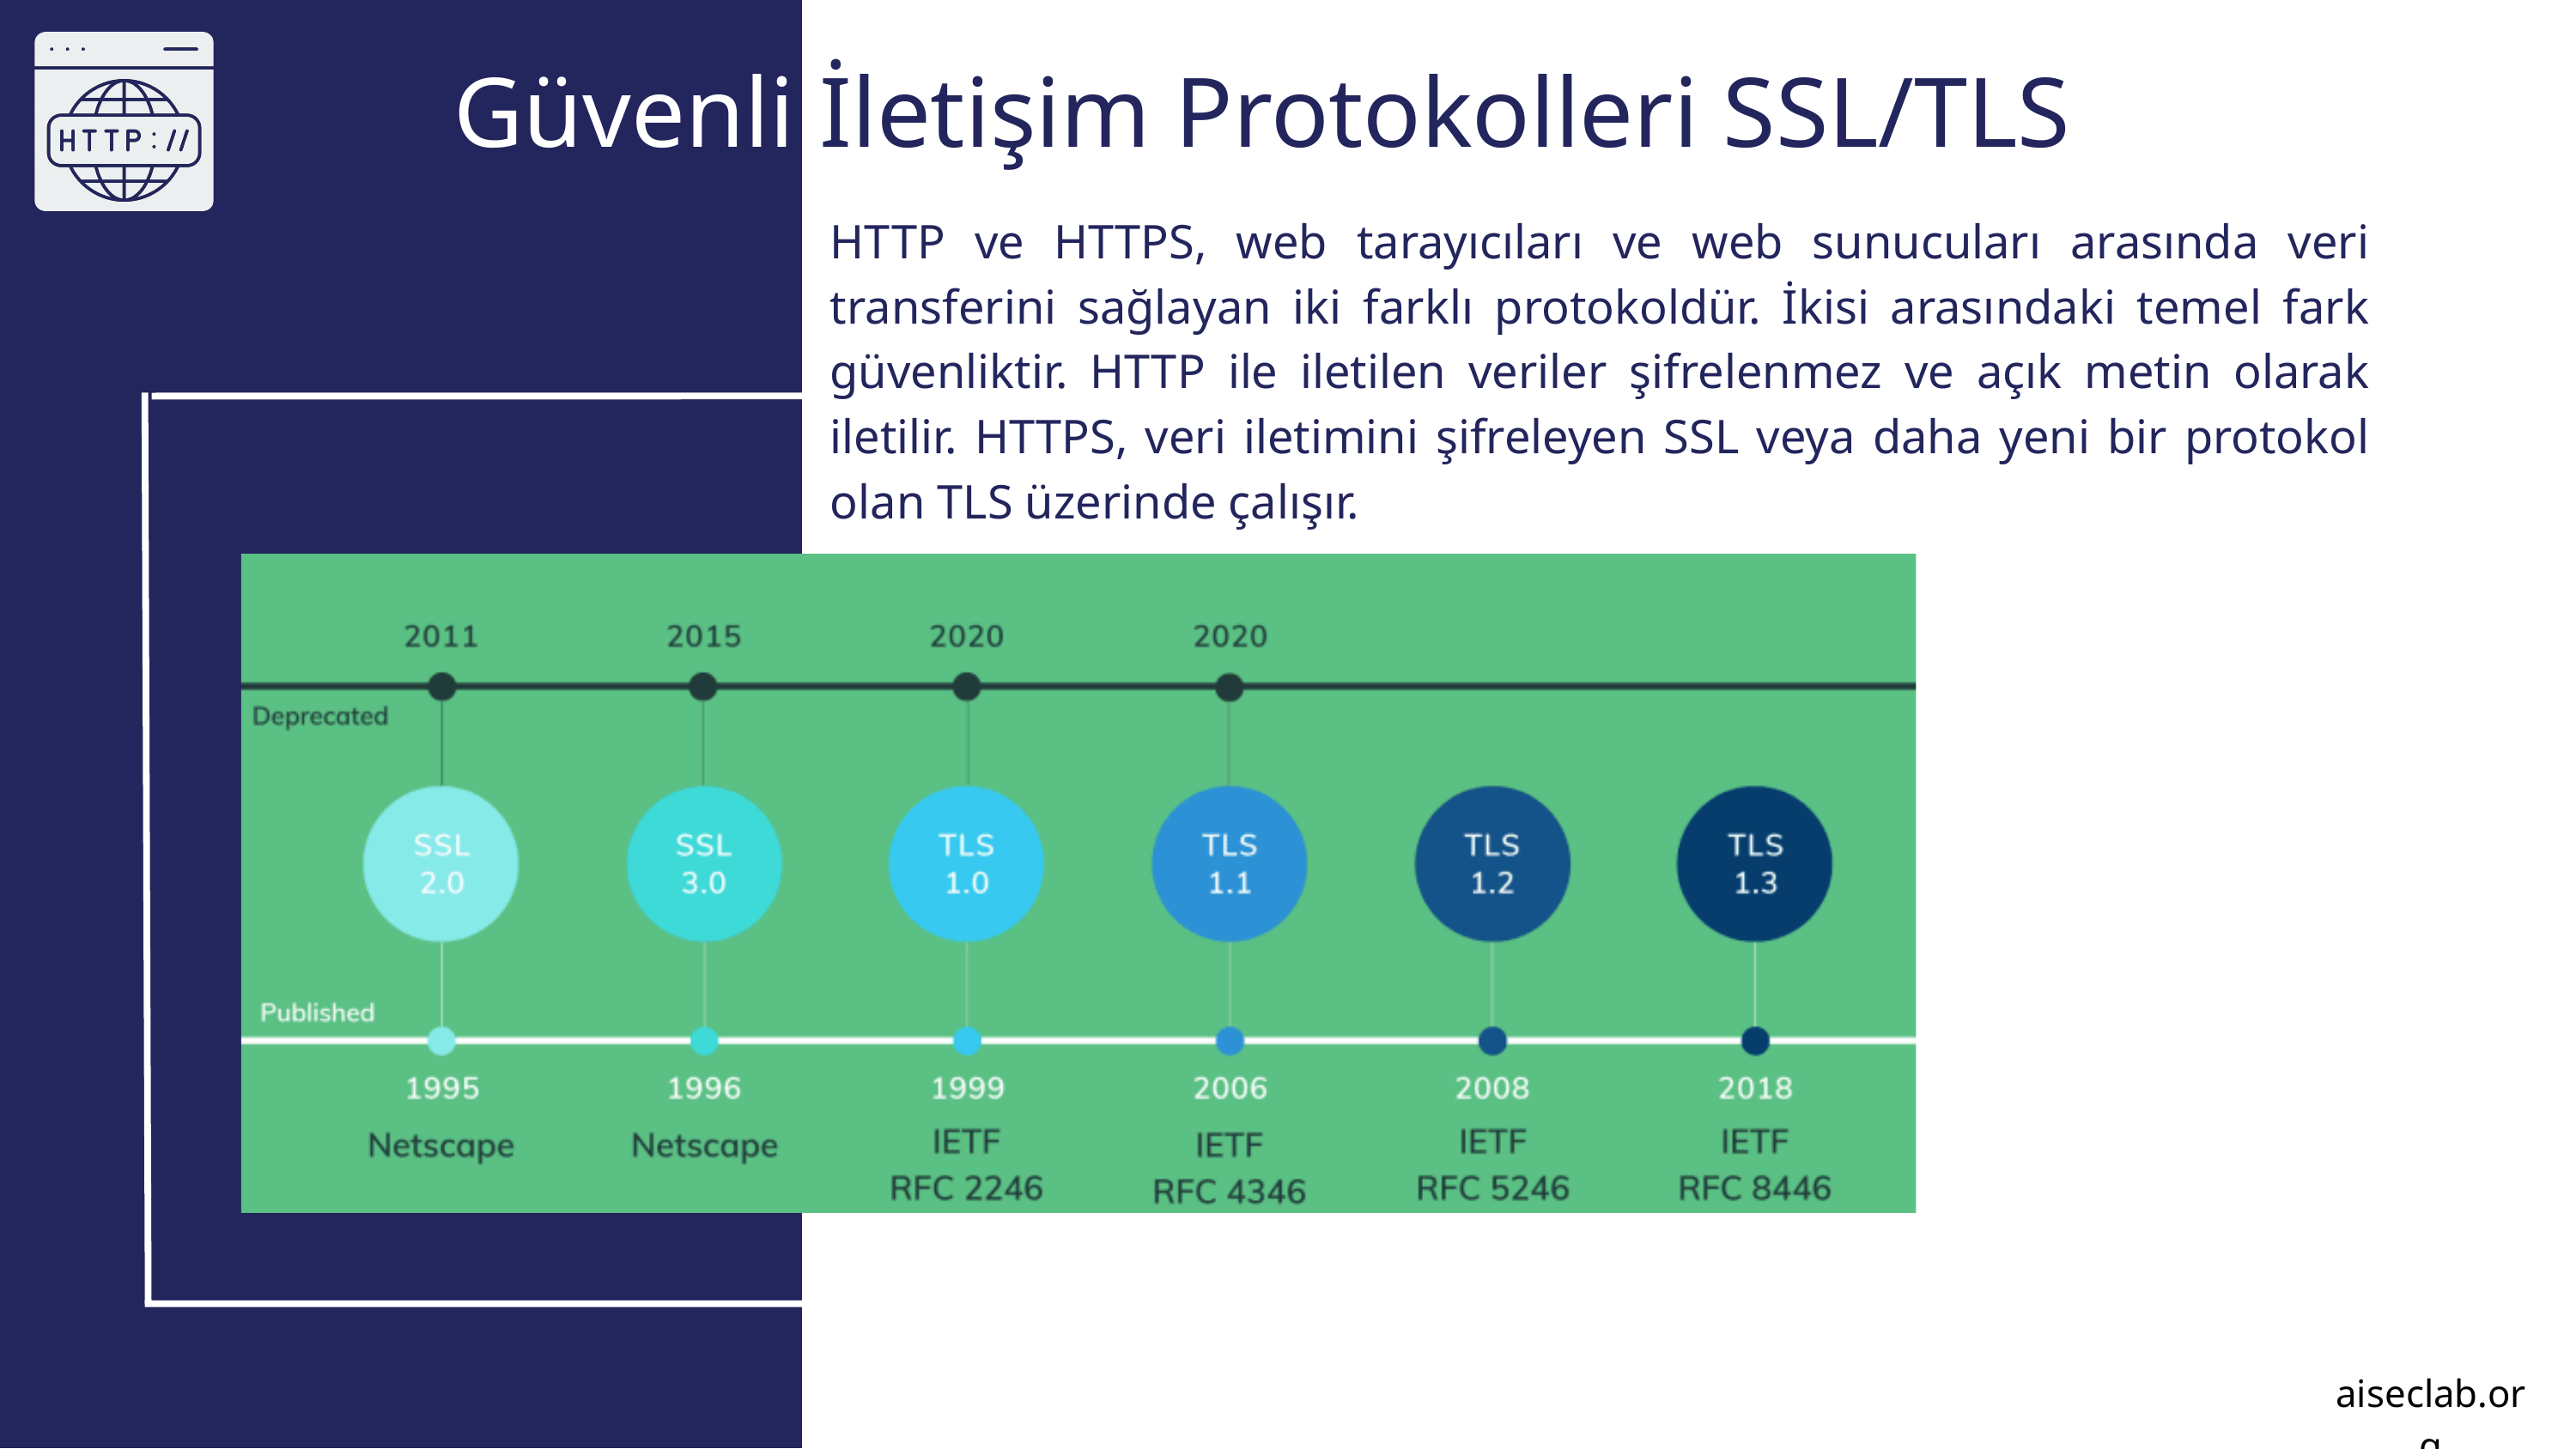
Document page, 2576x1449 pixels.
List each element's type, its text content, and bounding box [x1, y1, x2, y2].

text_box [0, 0, 803, 1449]
text_box aiseclab.org [2329, 1362, 2534, 1449]
text_box HTTP ve HTTPS, web tarayıcıları ve web sunucuları arasında veri transferini sağlayan iki farklı protokoldür. İkisi arasındaki temel fark güvenliktir. HTTP ile iletilen veriler şifrelenmez ve açık metin olarak iletilir. HTTPS, veri iletimini şifreleyen SSL veya daha yeni bir protokol olan TLS üzerinde çalışır. [829, 203, 2372, 594]
text_box [806, 554, 1917, 1214]
text_box Güvenli İletişim Protokolleri SSL/TLS [806, 32, 2246, 167]
